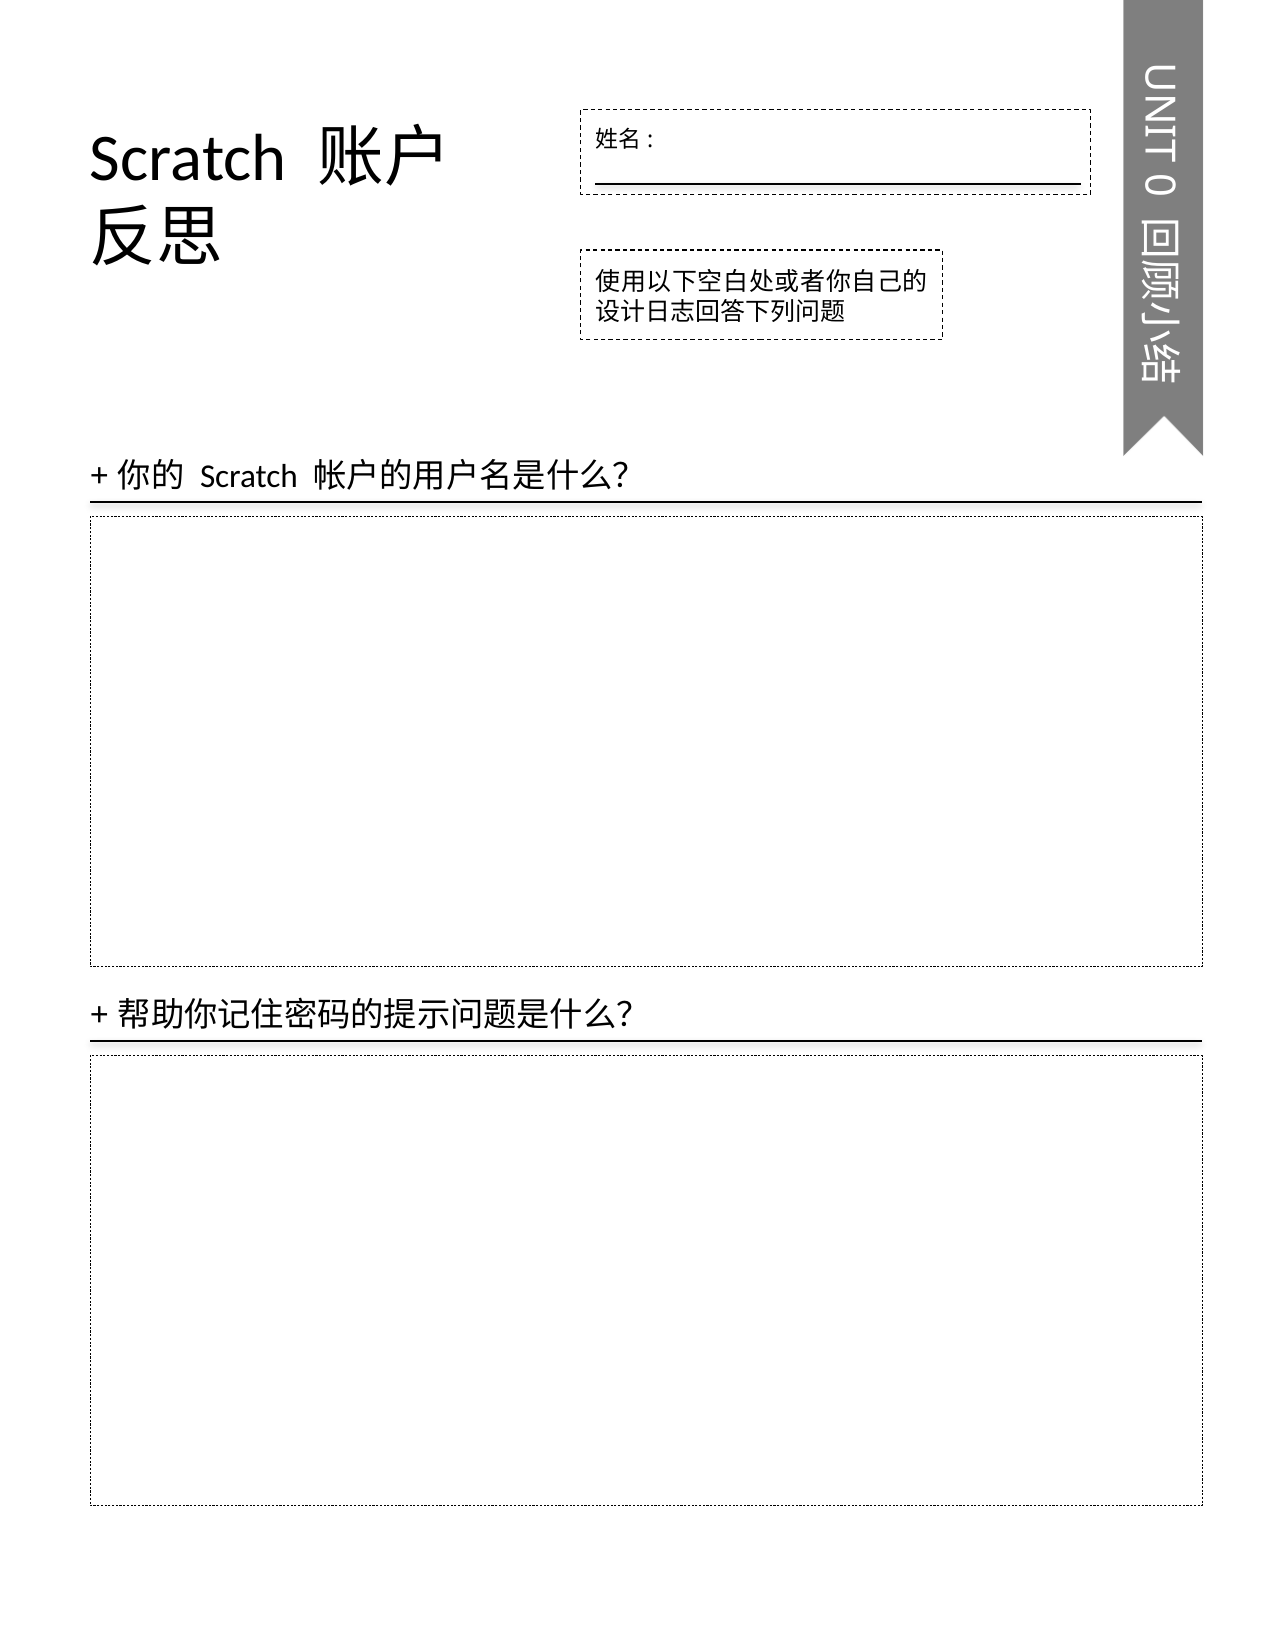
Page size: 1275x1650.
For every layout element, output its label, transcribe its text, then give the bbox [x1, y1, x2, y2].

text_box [580, 109, 1091, 196]
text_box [74, 985, 1203, 1506]
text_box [74, 446, 1203, 967]
text_box 使用以下空白处或者你自己的设计日志回答下列问题 [580, 249, 943, 340]
text_box Scratch 账户 反思 [75, 106, 493, 281]
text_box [1121, 0, 1204, 447]
